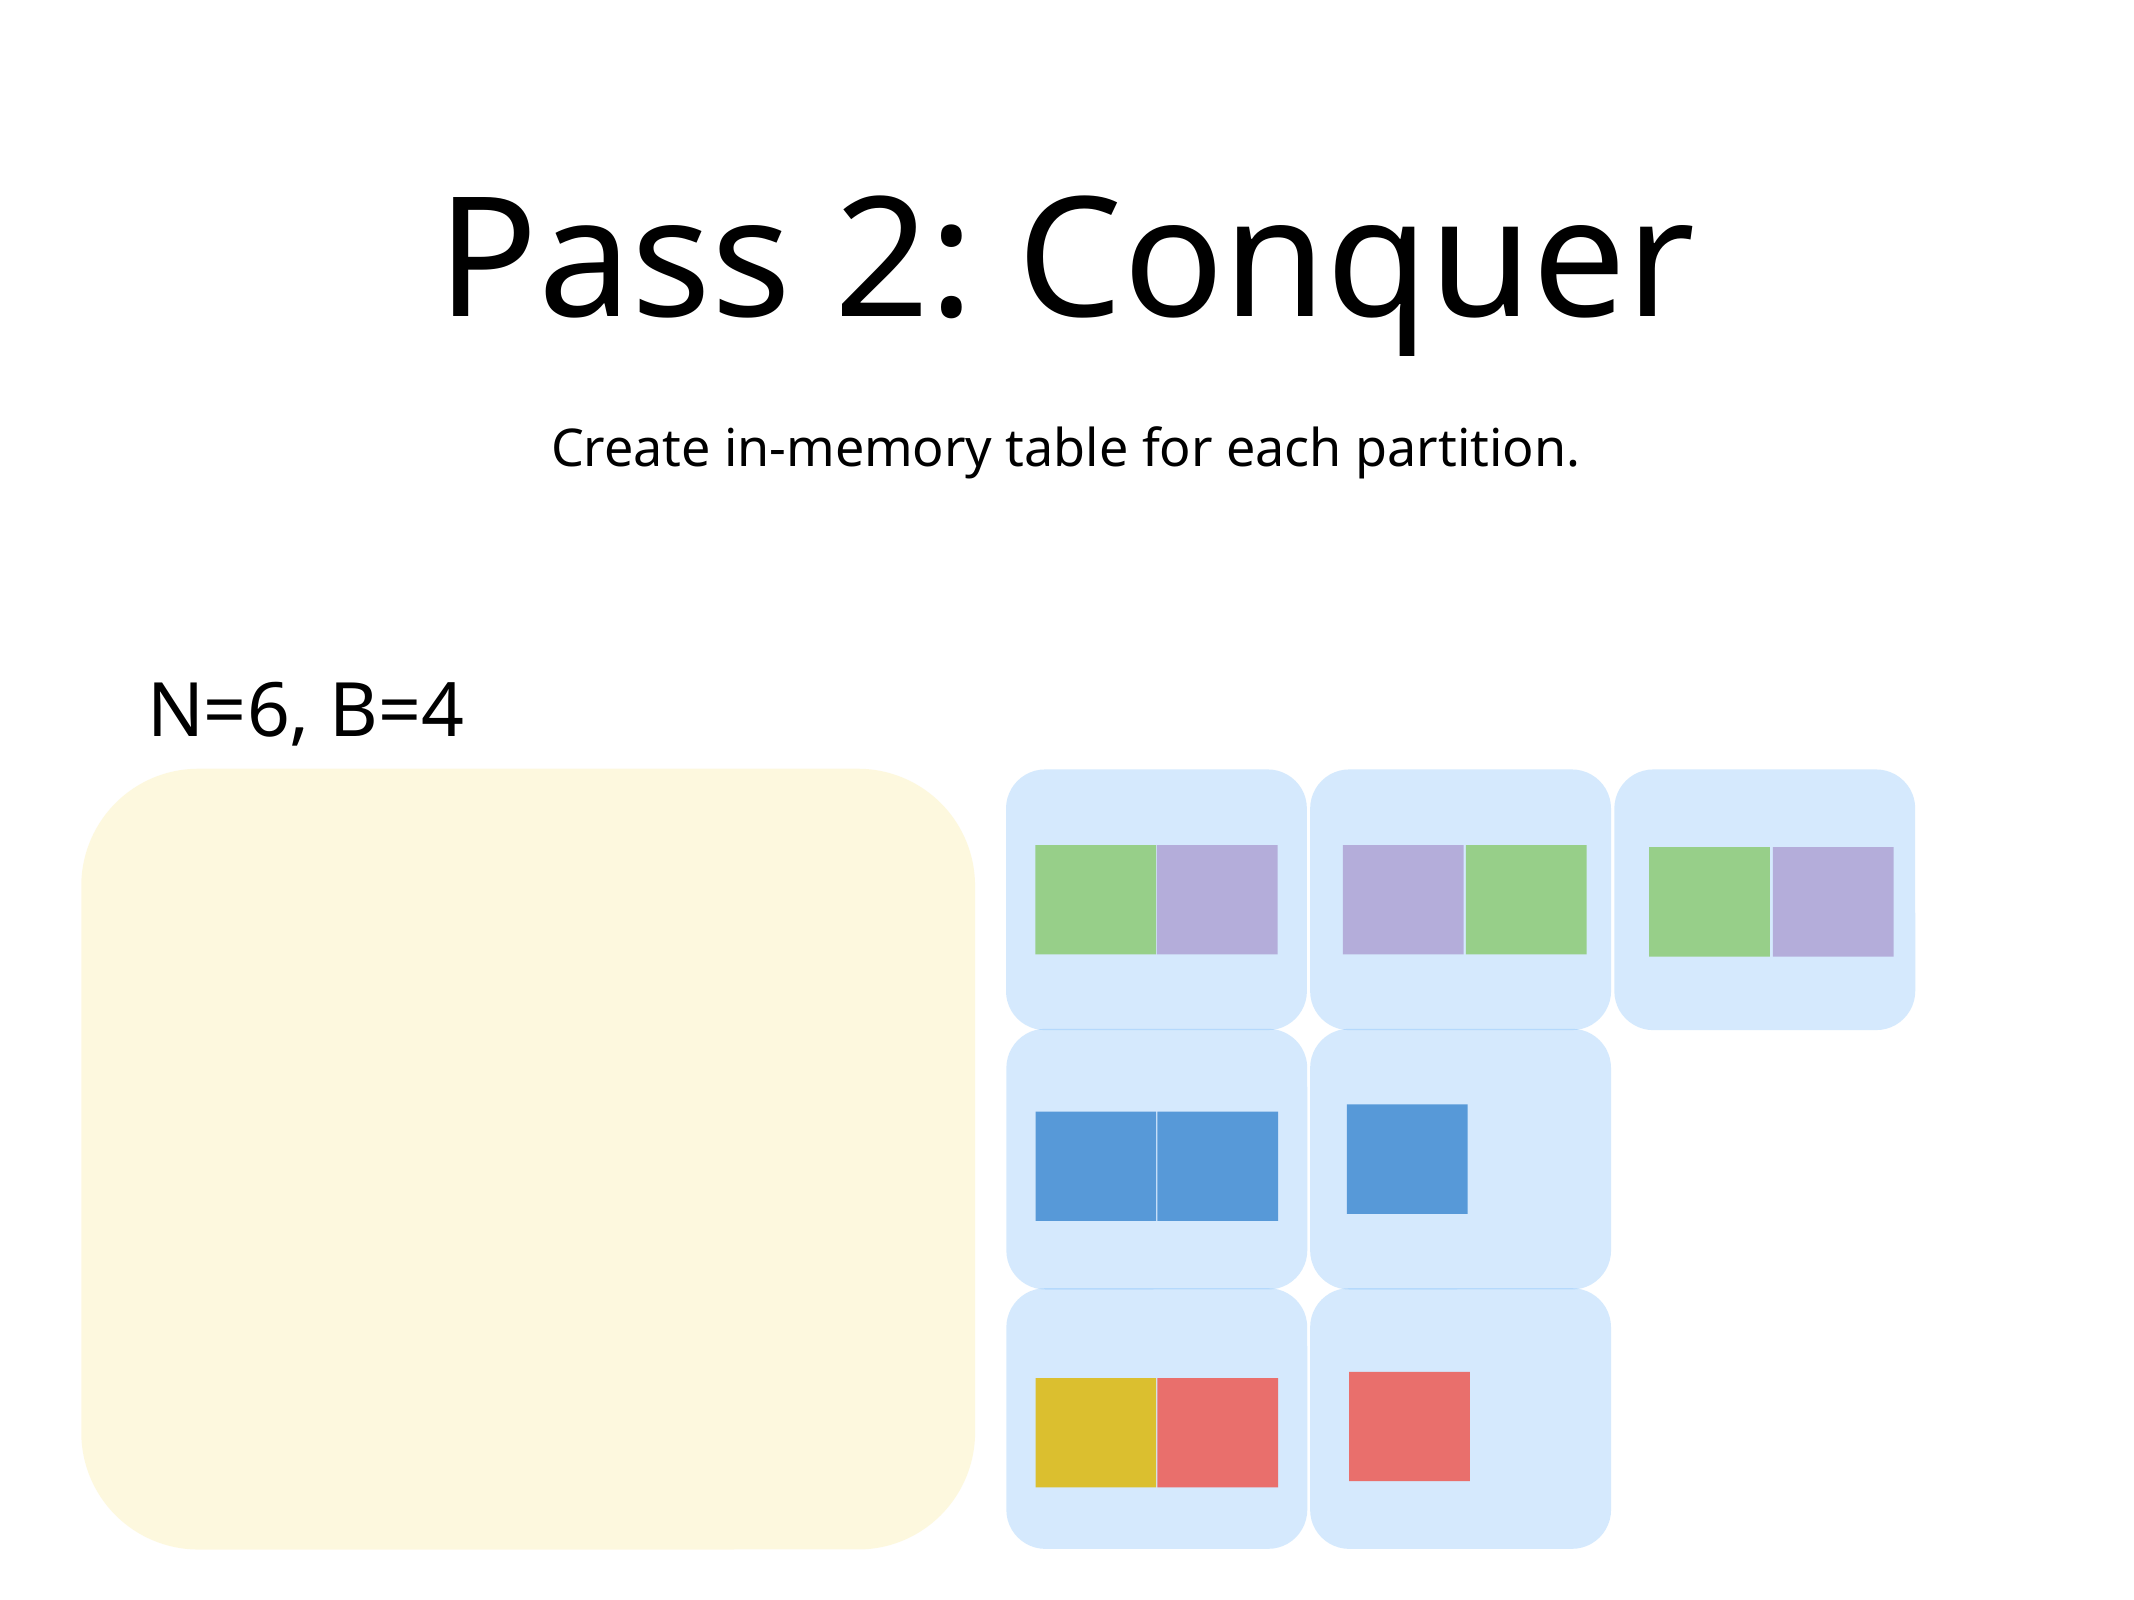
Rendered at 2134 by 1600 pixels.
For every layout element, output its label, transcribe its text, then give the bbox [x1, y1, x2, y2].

text_box [1156, 845, 1278, 955]
text_box [1349, 1371, 1470, 1482]
text_box [1342, 845, 1464, 955]
text_box [1157, 1111, 1279, 1221]
text_box [1772, 847, 1894, 957]
text_box [1310, 1288, 1612, 1549]
text_box [1346, 1104, 1468, 1214]
text_box [1649, 847, 1770, 957]
text_box [81, 768, 976, 1550]
text_box [1006, 769, 1307, 1029]
text_box [1310, 769, 1612, 1031]
text_box [1465, 845, 1587, 955]
text_box [1035, 1111, 1157, 1221]
title Pass 2: Conquer [155, 72, 1978, 428]
text_box [1035, 1378, 1157, 1488]
text_box [1310, 1029, 1612, 1289]
text_box Create in-memory table for each partition. [427, 405, 1705, 548]
text_box [1614, 769, 1916, 1031]
text_box [1157, 1378, 1279, 1488]
text_box [1006, 1028, 1308, 1290]
text_box [1006, 1289, 1308, 1549]
text_box [1035, 845, 1156, 955]
text_box N=6, B=4 [138, 653, 473, 760]
